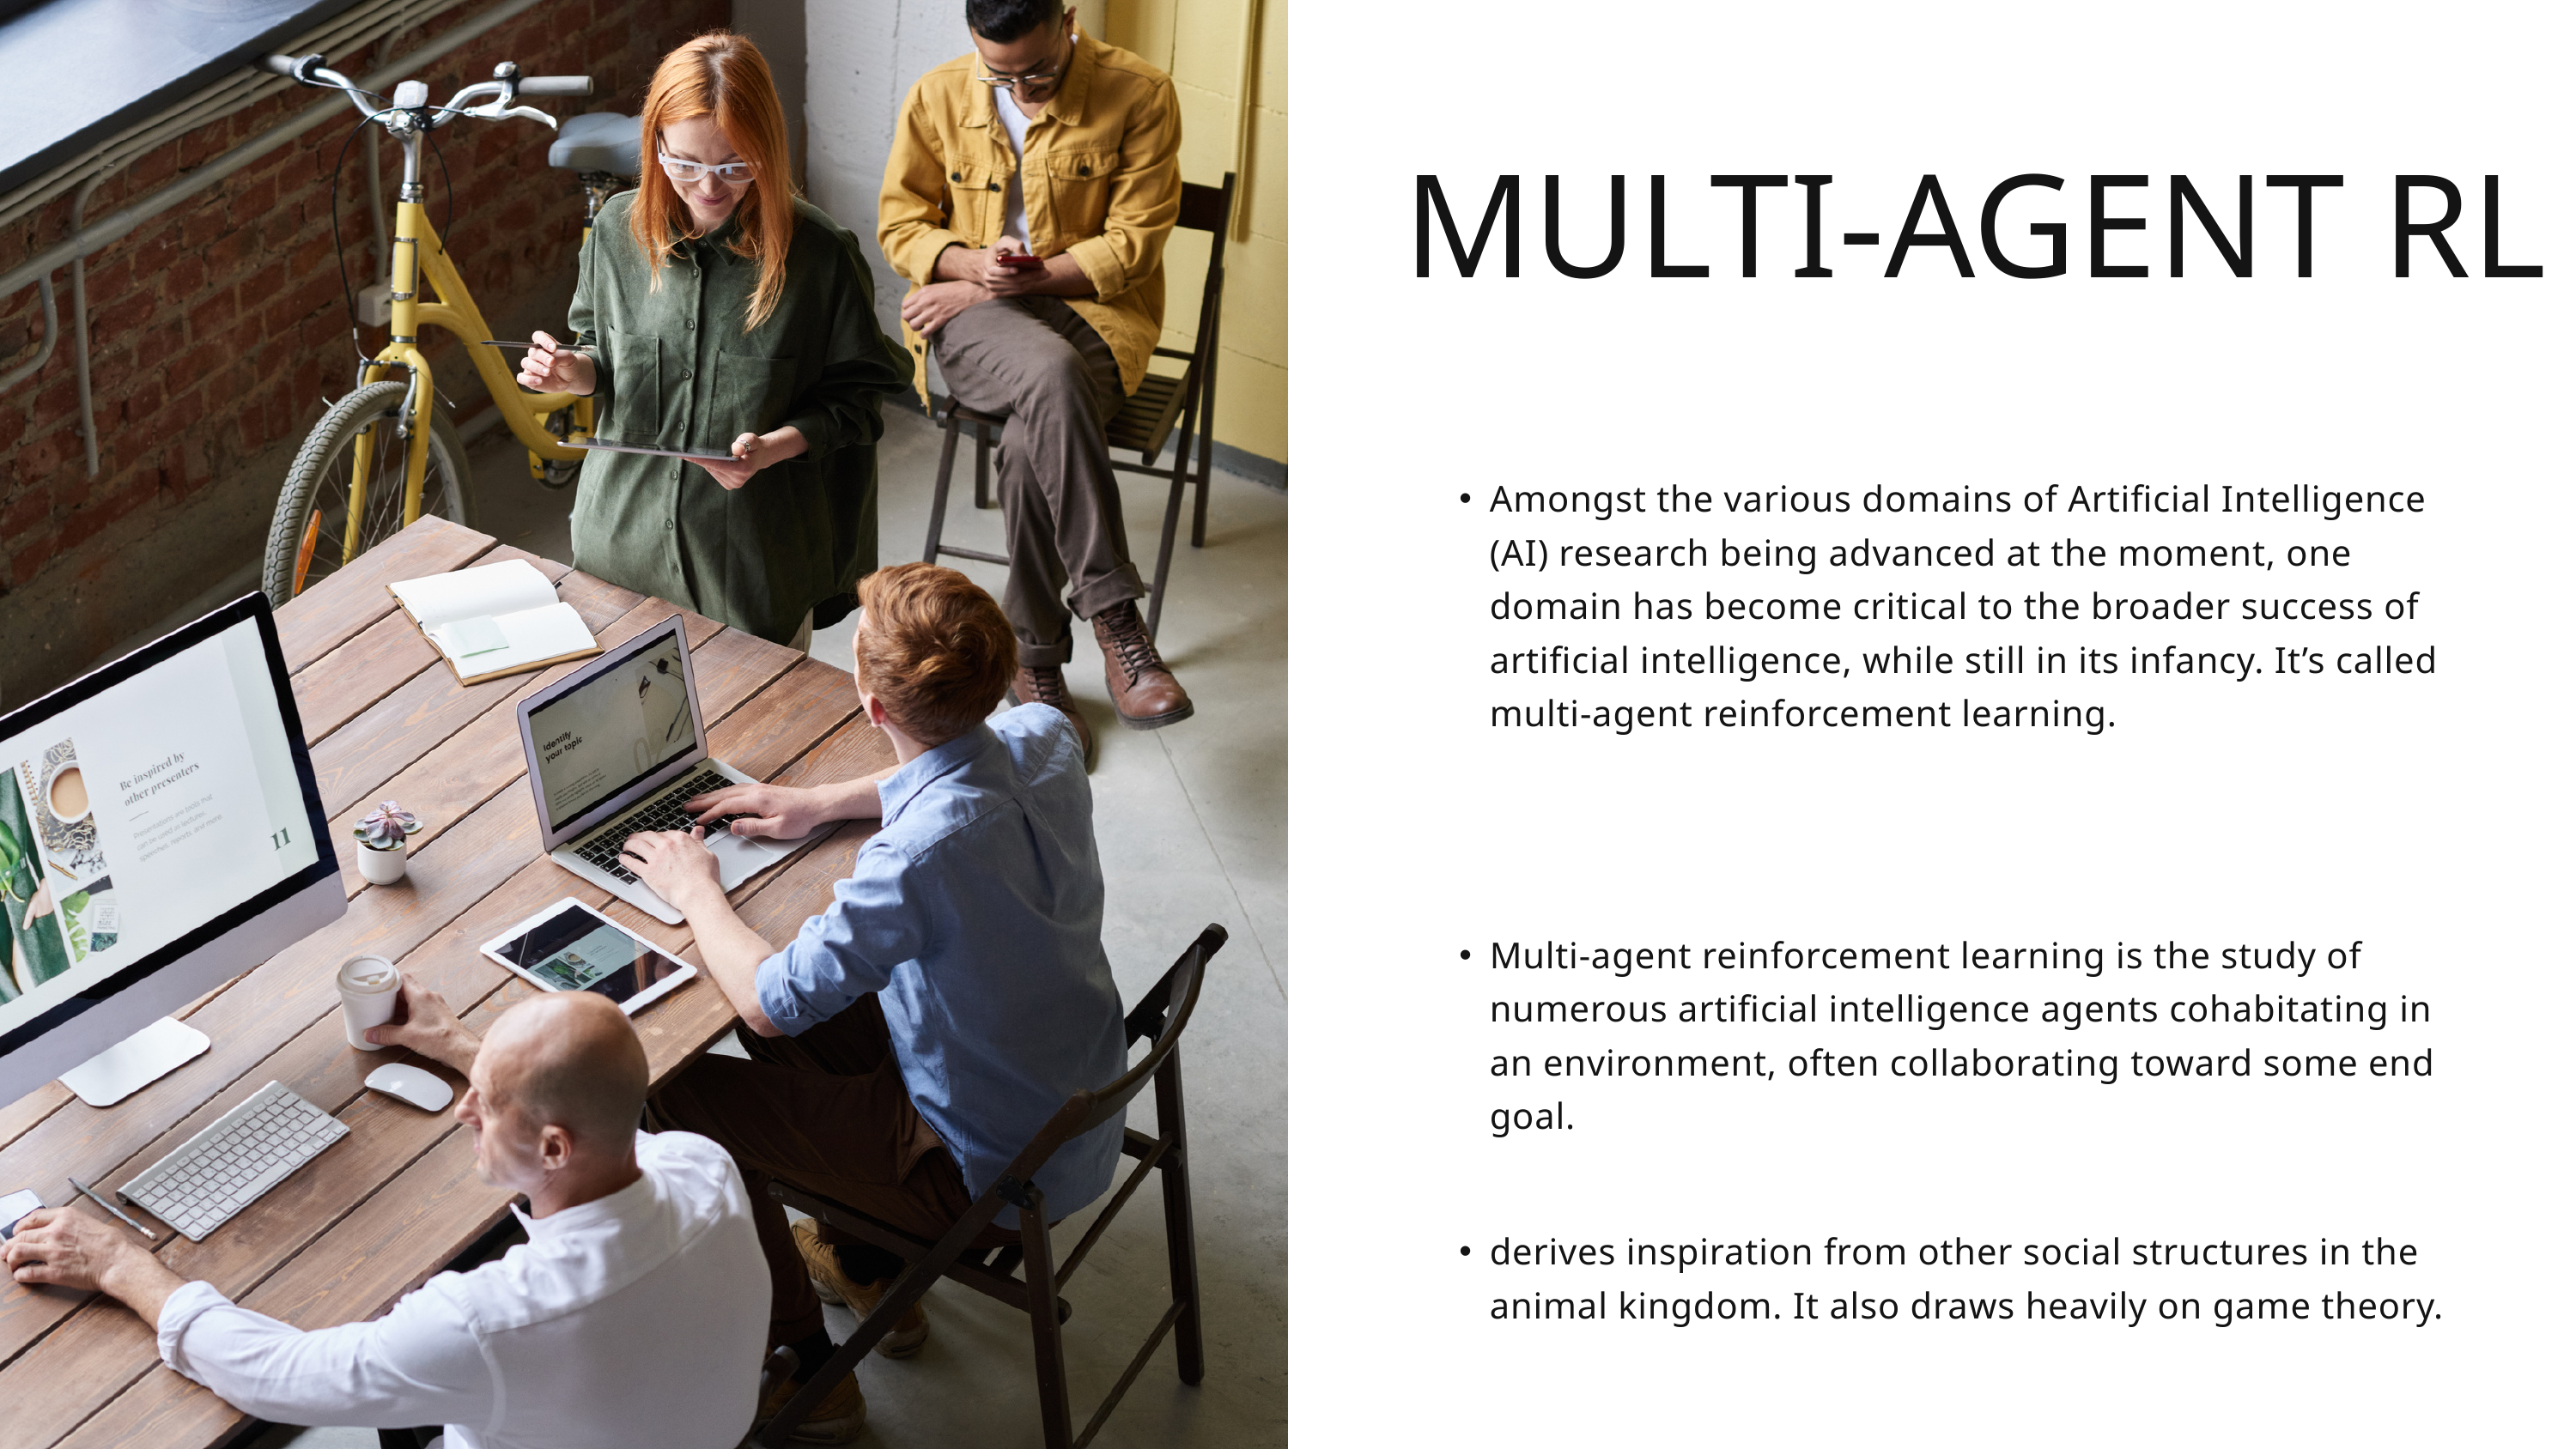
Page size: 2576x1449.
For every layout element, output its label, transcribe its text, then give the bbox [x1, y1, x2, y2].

picture [0, 0, 1289, 1449]
text_box MULTI-AGENT RL [1403, 163, 2549, 307]
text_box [1428, 472, 2457, 1324]
